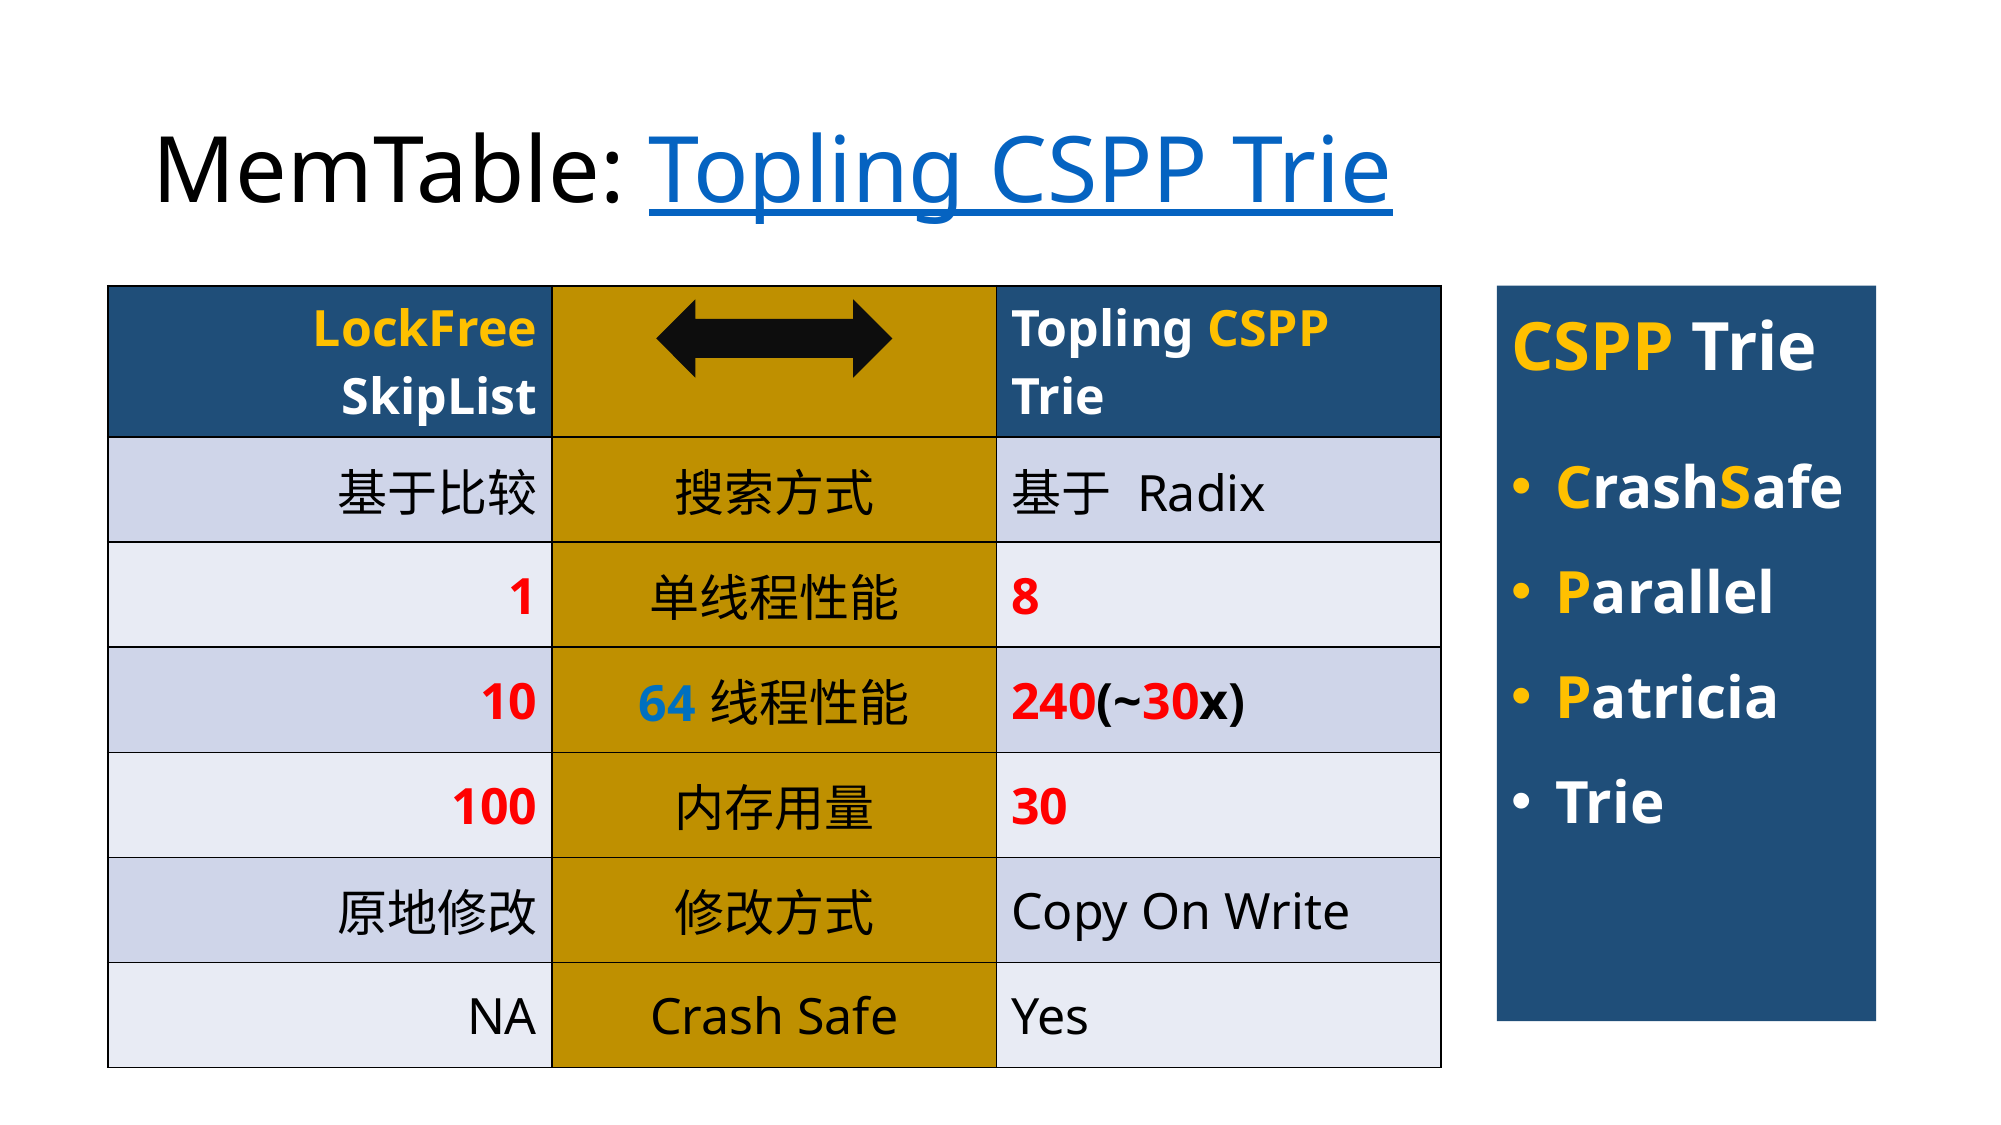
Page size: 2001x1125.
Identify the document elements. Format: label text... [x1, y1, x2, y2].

table_cell 240(~30x) [997, 648, 1440, 752]
table_cell Crash Safe [553, 963, 996, 1067]
table_header [553, 287, 996, 436]
table_header Topling CSPP Trie [997, 287, 1440, 436]
title MemTable: Topling CSPP Trie [137, 59, 1863, 278]
table_cell 64线程性能 [553, 648, 996, 752]
table_cell 8 [997, 543, 1440, 646]
table_cell 单线程性能 [553, 543, 996, 646]
text_box CSPP Trie CrashSafe Parallel Patricia Trie [1496, 285, 1877, 1022]
table_cell 30 [997, 753, 1440, 857]
table_cell Yes [997, 963, 1440, 1067]
table_header LockFree SkipList [109, 287, 551, 436]
table_cell 原地修改 [109, 858, 551, 962]
table_cell NA [109, 963, 551, 1067]
text_box [654, 296, 894, 381]
table_cell 基于 Radix [997, 438, 1440, 541]
table_cell 搜索方式 [553, 438, 996, 541]
table_cell 基于比较 [109, 438, 551, 541]
table_cell 10 [109, 648, 551, 752]
table_cell 内存用量 [553, 753, 996, 857]
table_cell 1 [109, 543, 551, 646]
table_cell Copy On Write [997, 858, 1440, 962]
table_cell 修改方式 [553, 858, 996, 962]
table_cell 100 [109, 753, 551, 857]
